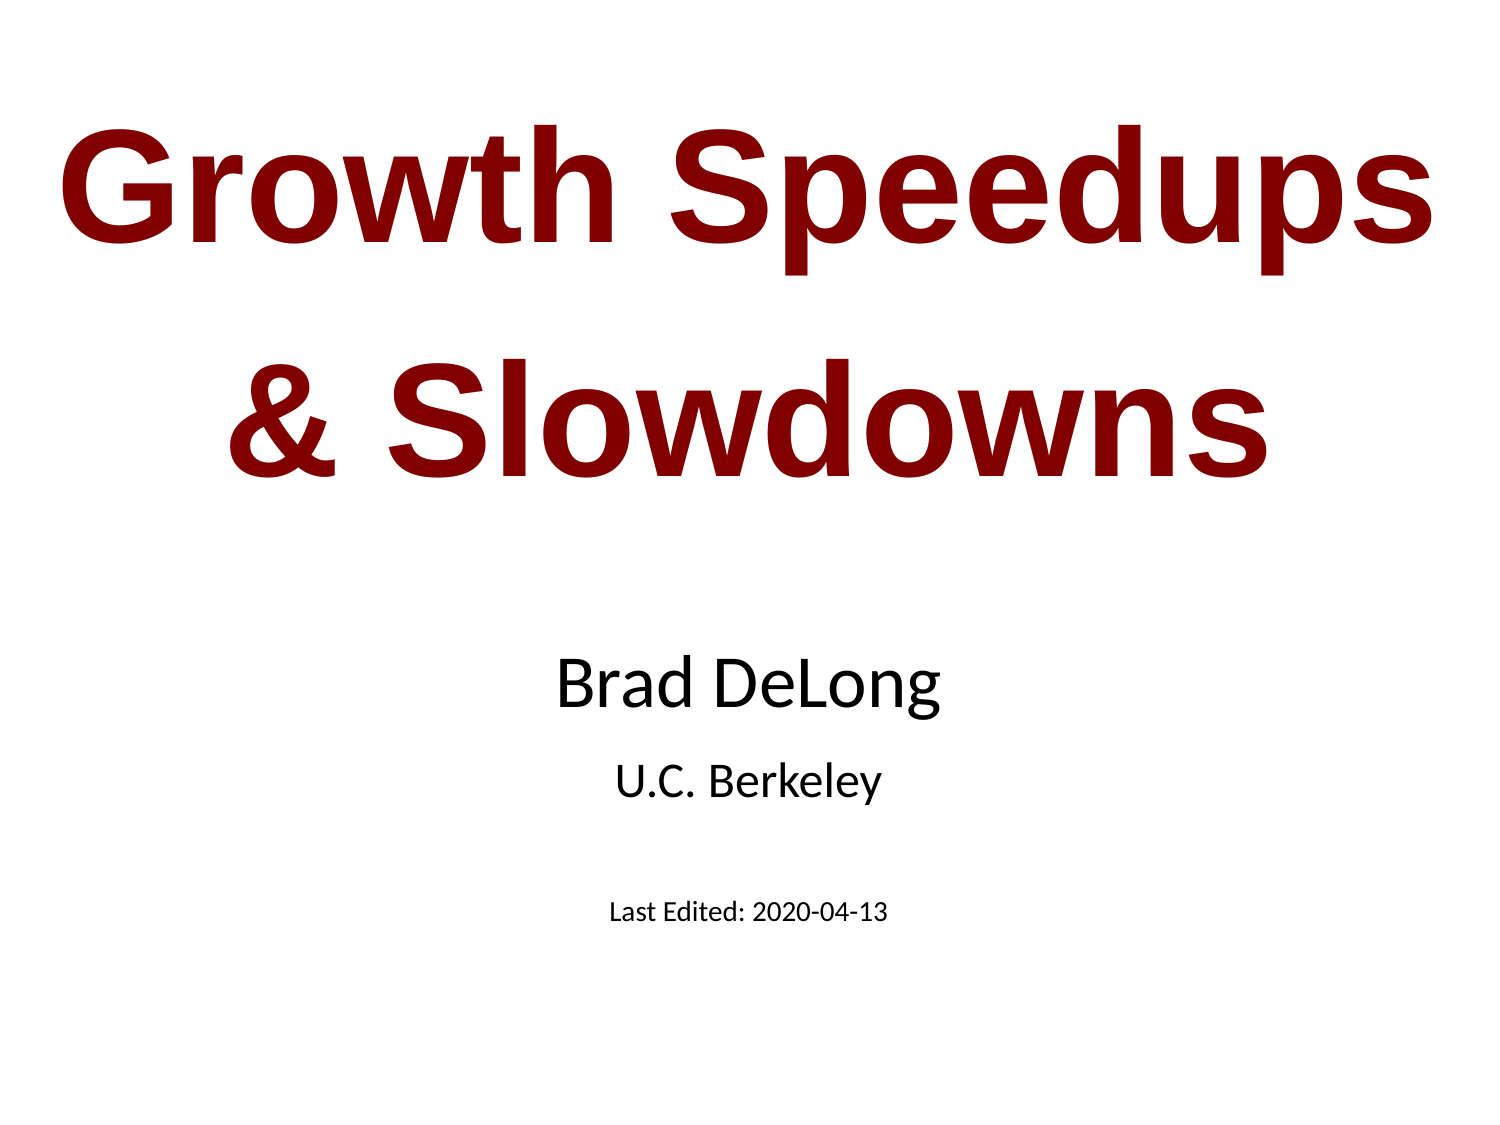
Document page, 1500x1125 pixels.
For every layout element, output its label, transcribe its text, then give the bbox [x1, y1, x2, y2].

list Brad DeLong U.C. Berkeley Last Edited: 2020-04-13 [44, 624, 1453, 1027]
title Growth Speedups & Slowdowns [44, 0, 1453, 551]
